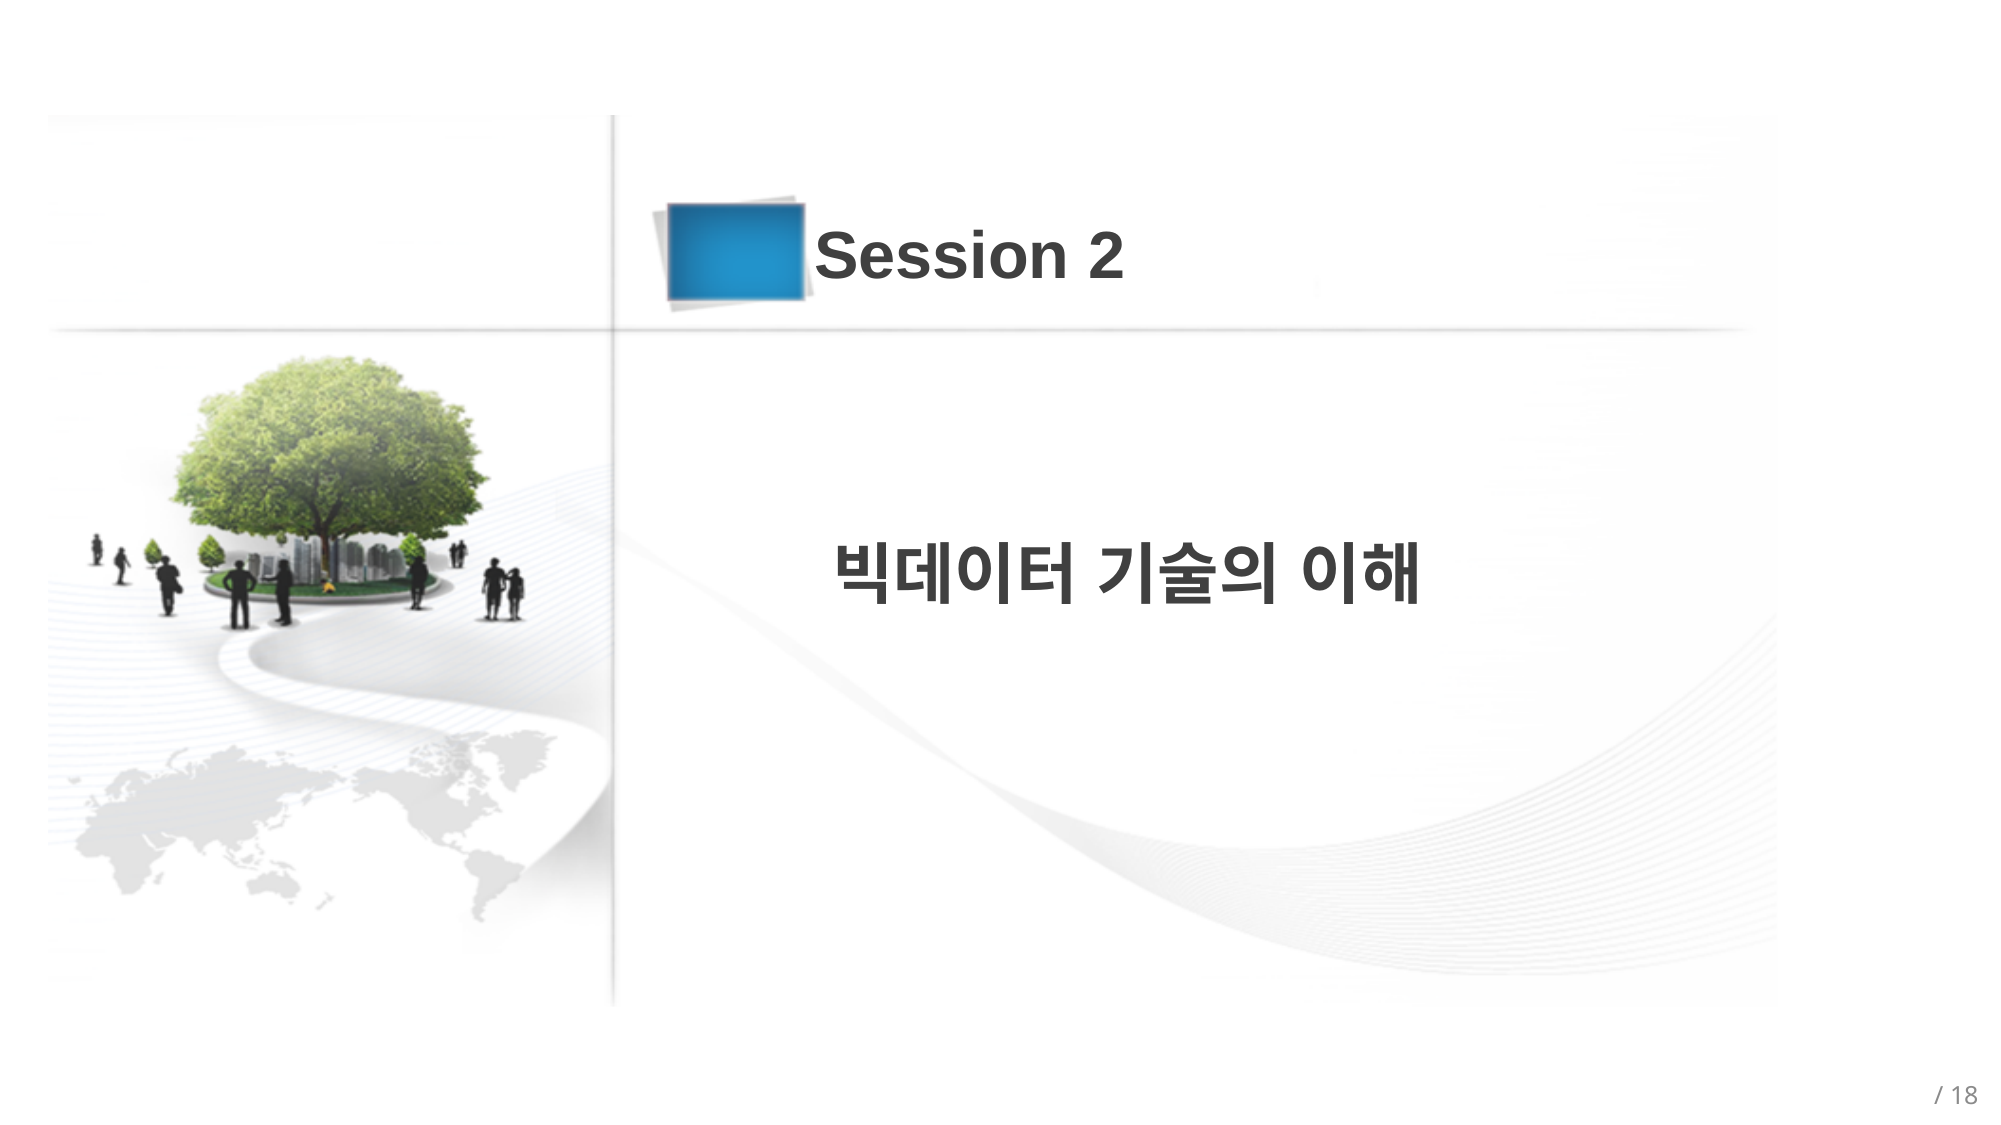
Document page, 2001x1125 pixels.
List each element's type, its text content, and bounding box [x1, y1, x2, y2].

text_box Session 2 빅데이터 기술의 이해 [743, 204, 1897, 750]
picture [48, 115, 1779, 1010]
slide_number / 18 [1533, 1078, 2000, 1114]
